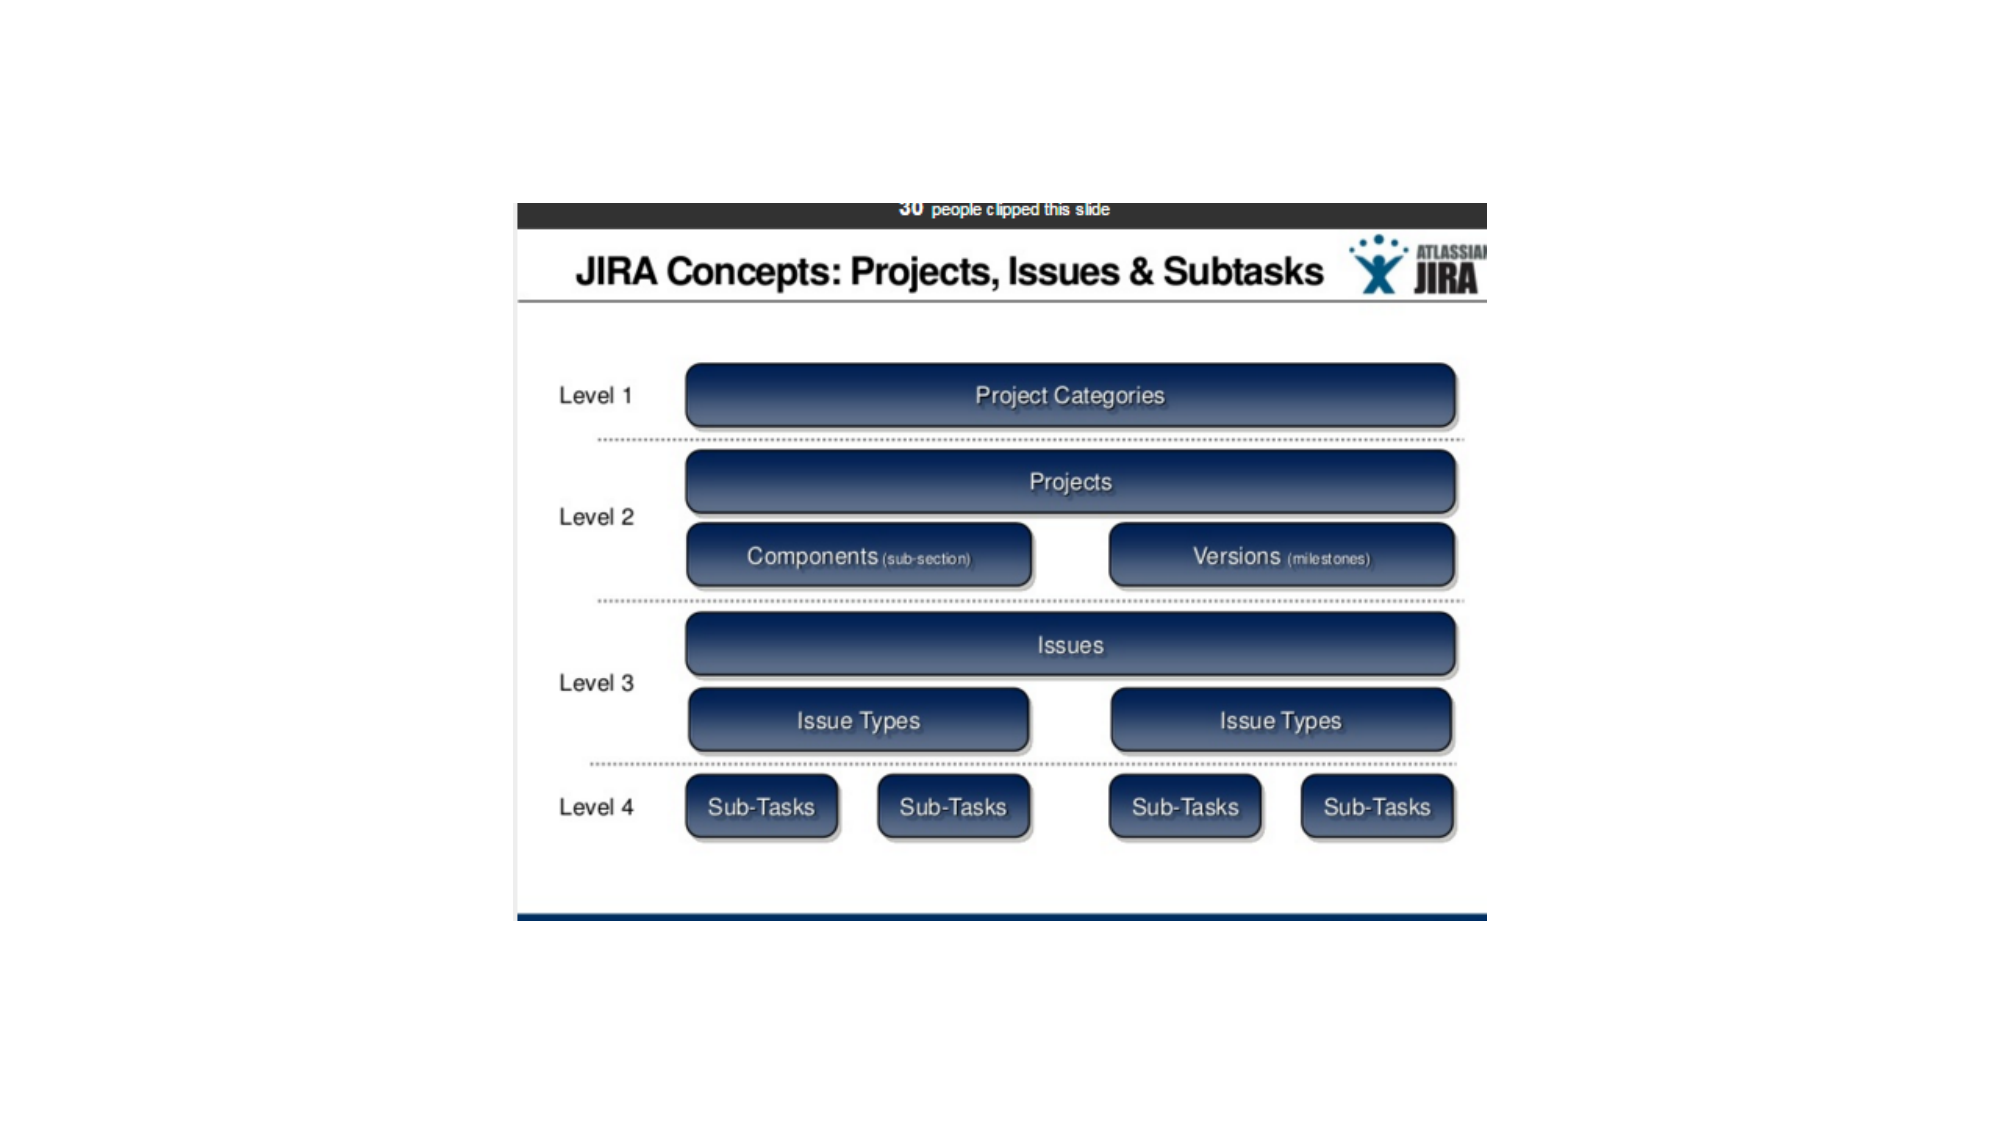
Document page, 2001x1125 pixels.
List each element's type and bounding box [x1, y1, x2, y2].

picture [513, 203, 1487, 921]
